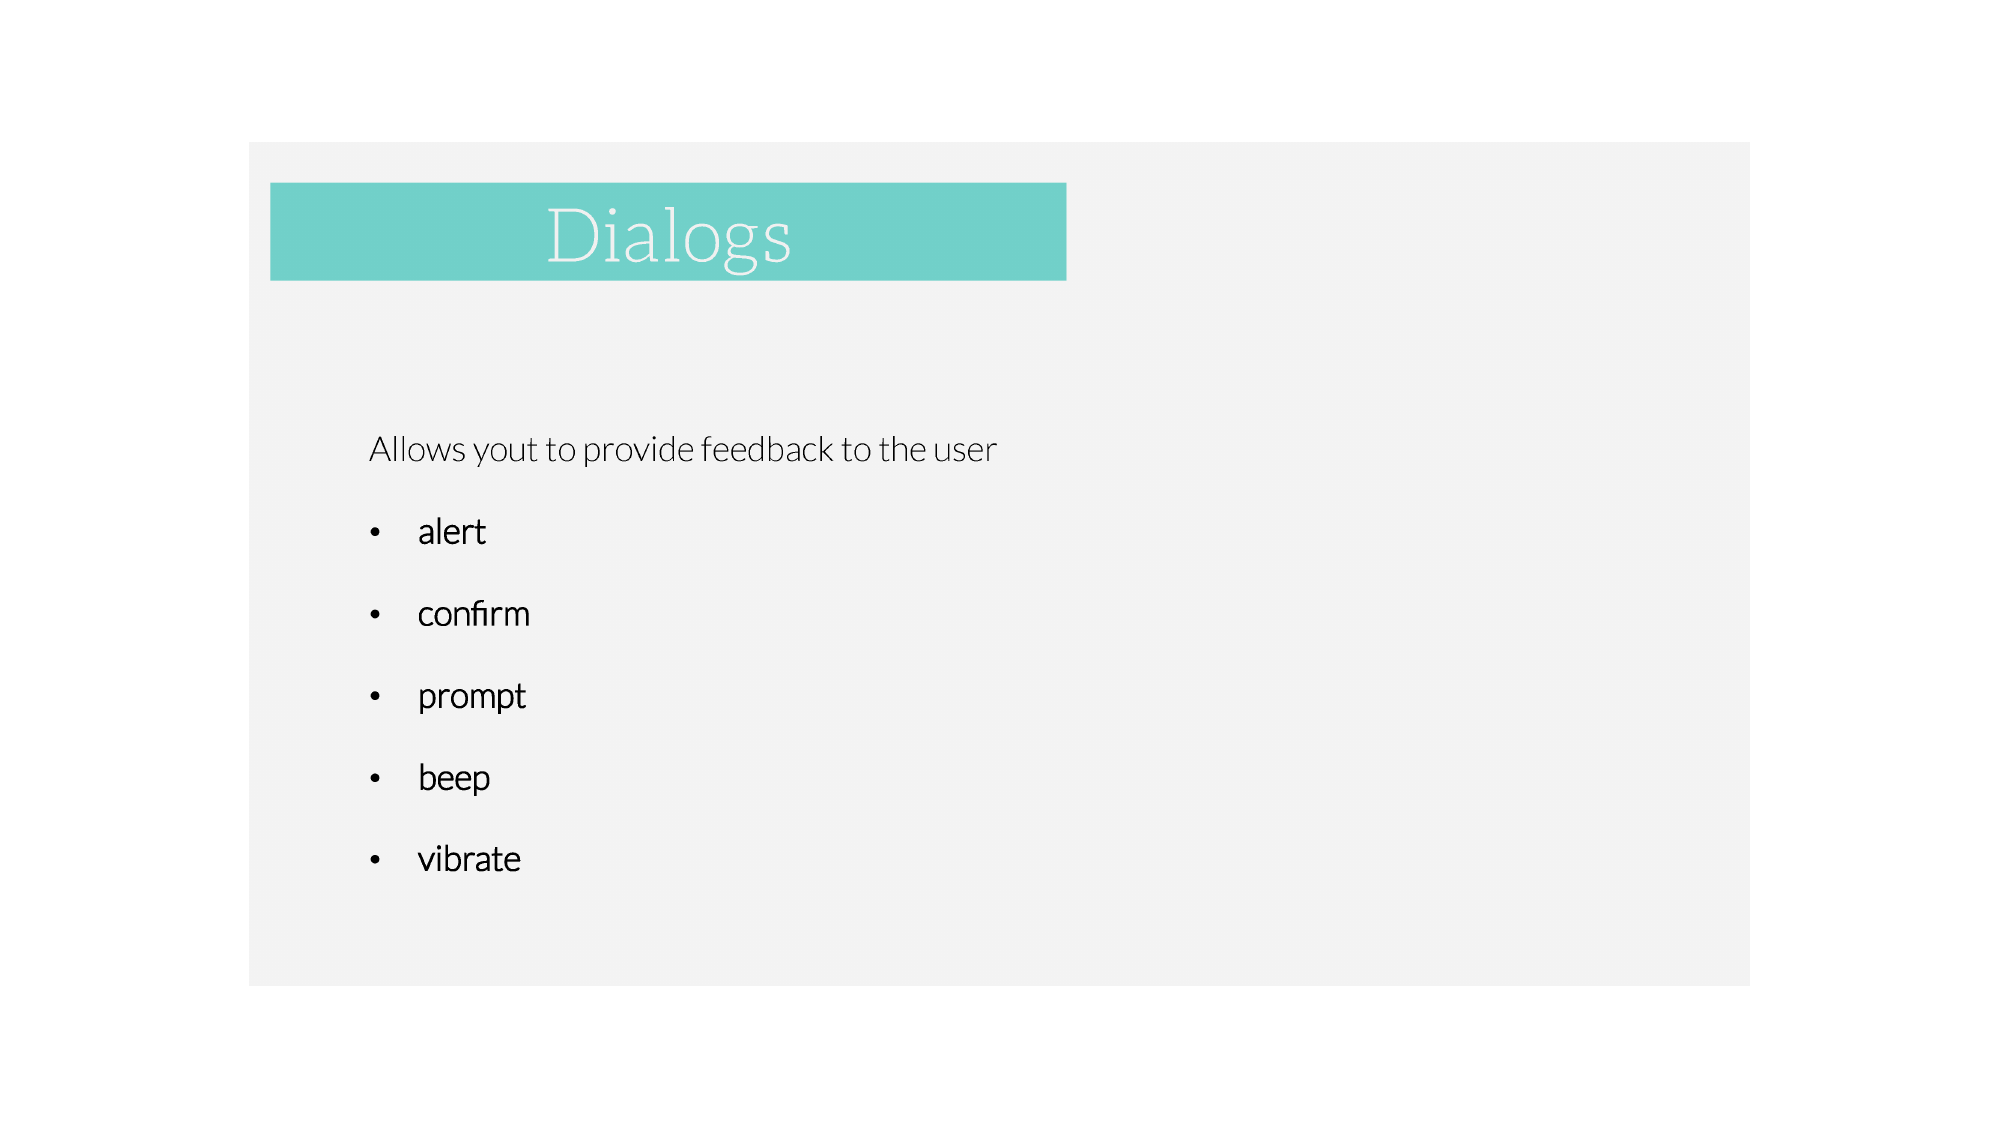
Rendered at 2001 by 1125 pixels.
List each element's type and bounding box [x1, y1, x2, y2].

picture [249, 142, 1750, 986]
